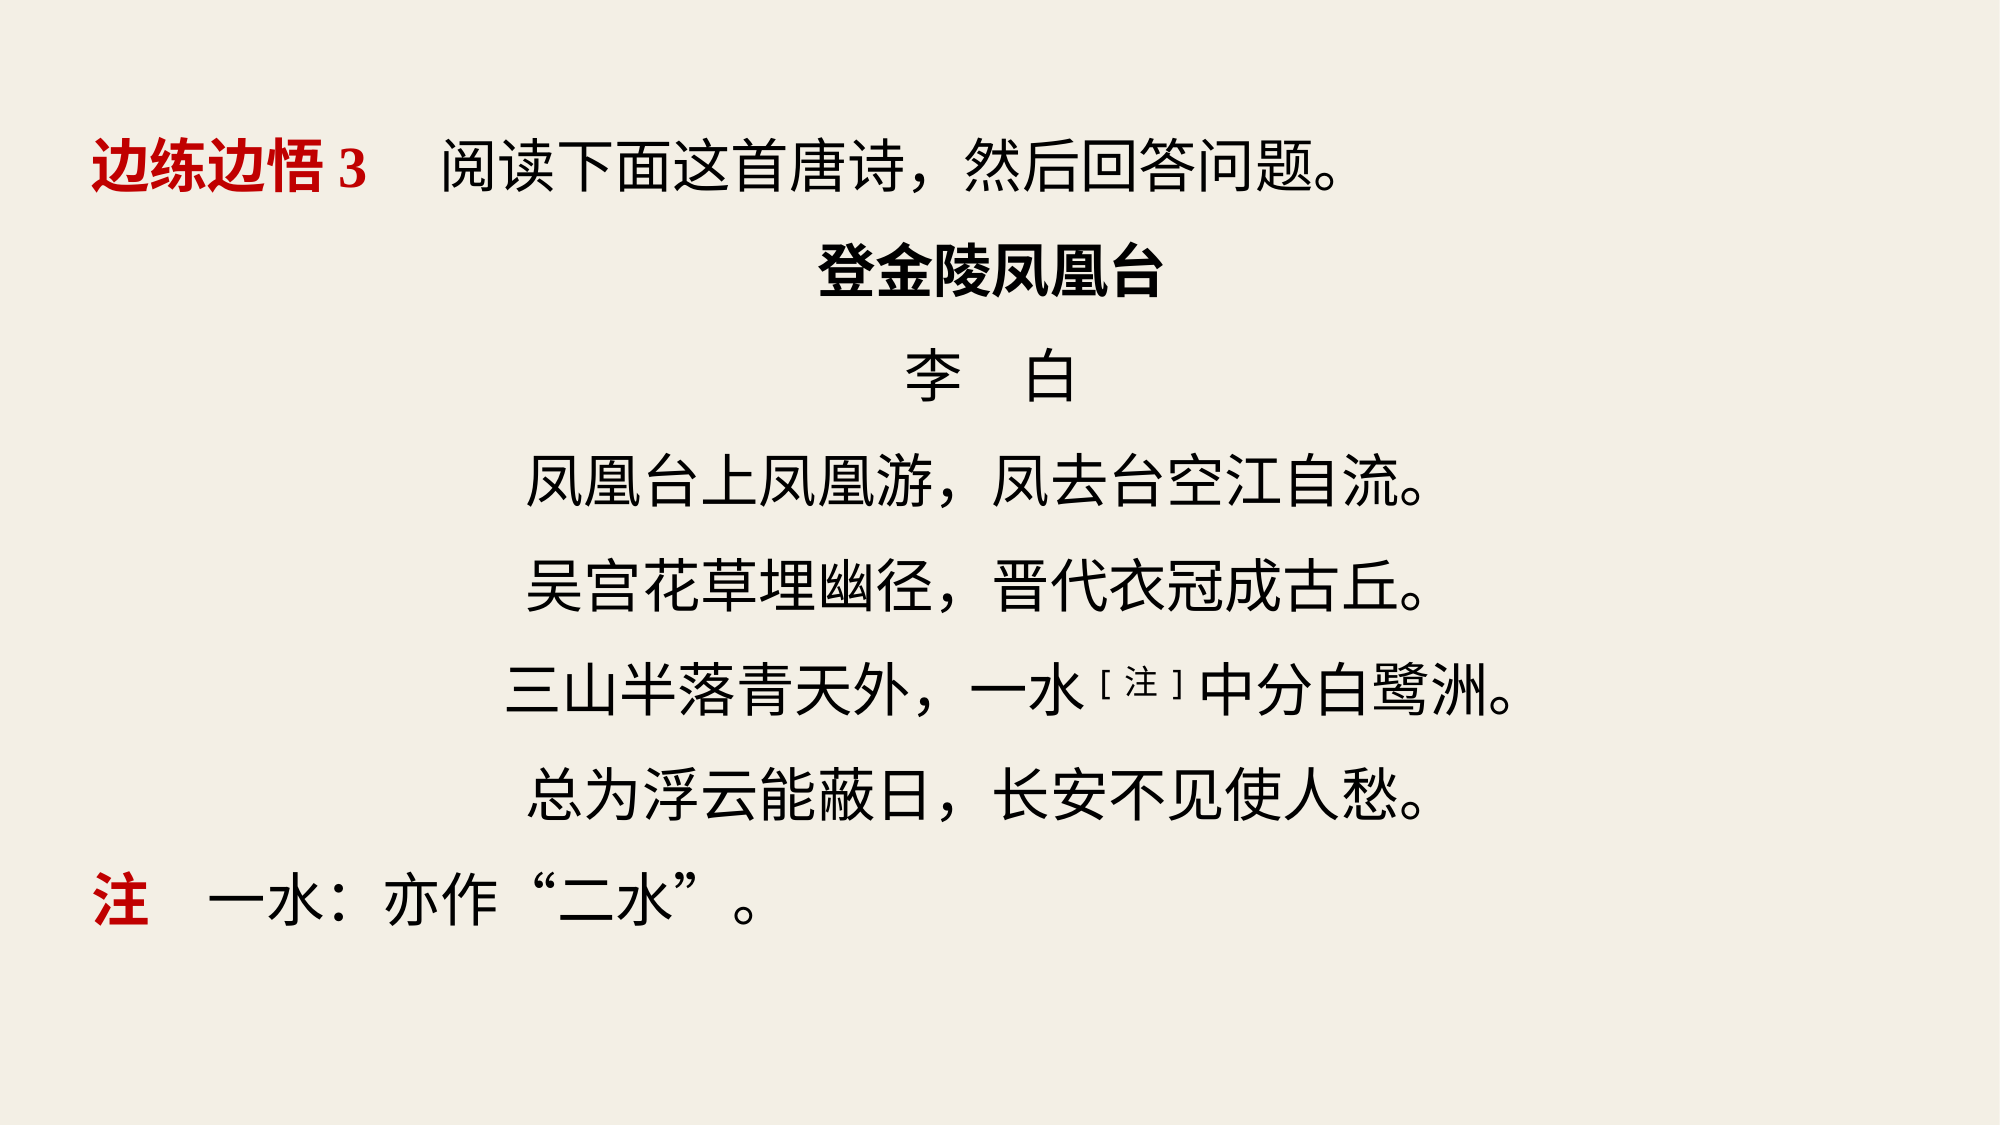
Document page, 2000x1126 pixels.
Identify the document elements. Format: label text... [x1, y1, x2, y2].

text_box 边练边悟3 阅读下面这首唐诗，然后回答问题。 登金陵凤凰台 李 白 凤凰台上凤凰游，凤去台空江自流。 吴宫花草埋幽径，晋代衣冠成古丘。 三山半落青天外，一水[注]中分白鹭洲。 总为浮云能蔽日，长安不见使人愁。 注 一水：亦作“二水”。 [71, 83, 1913, 944]
